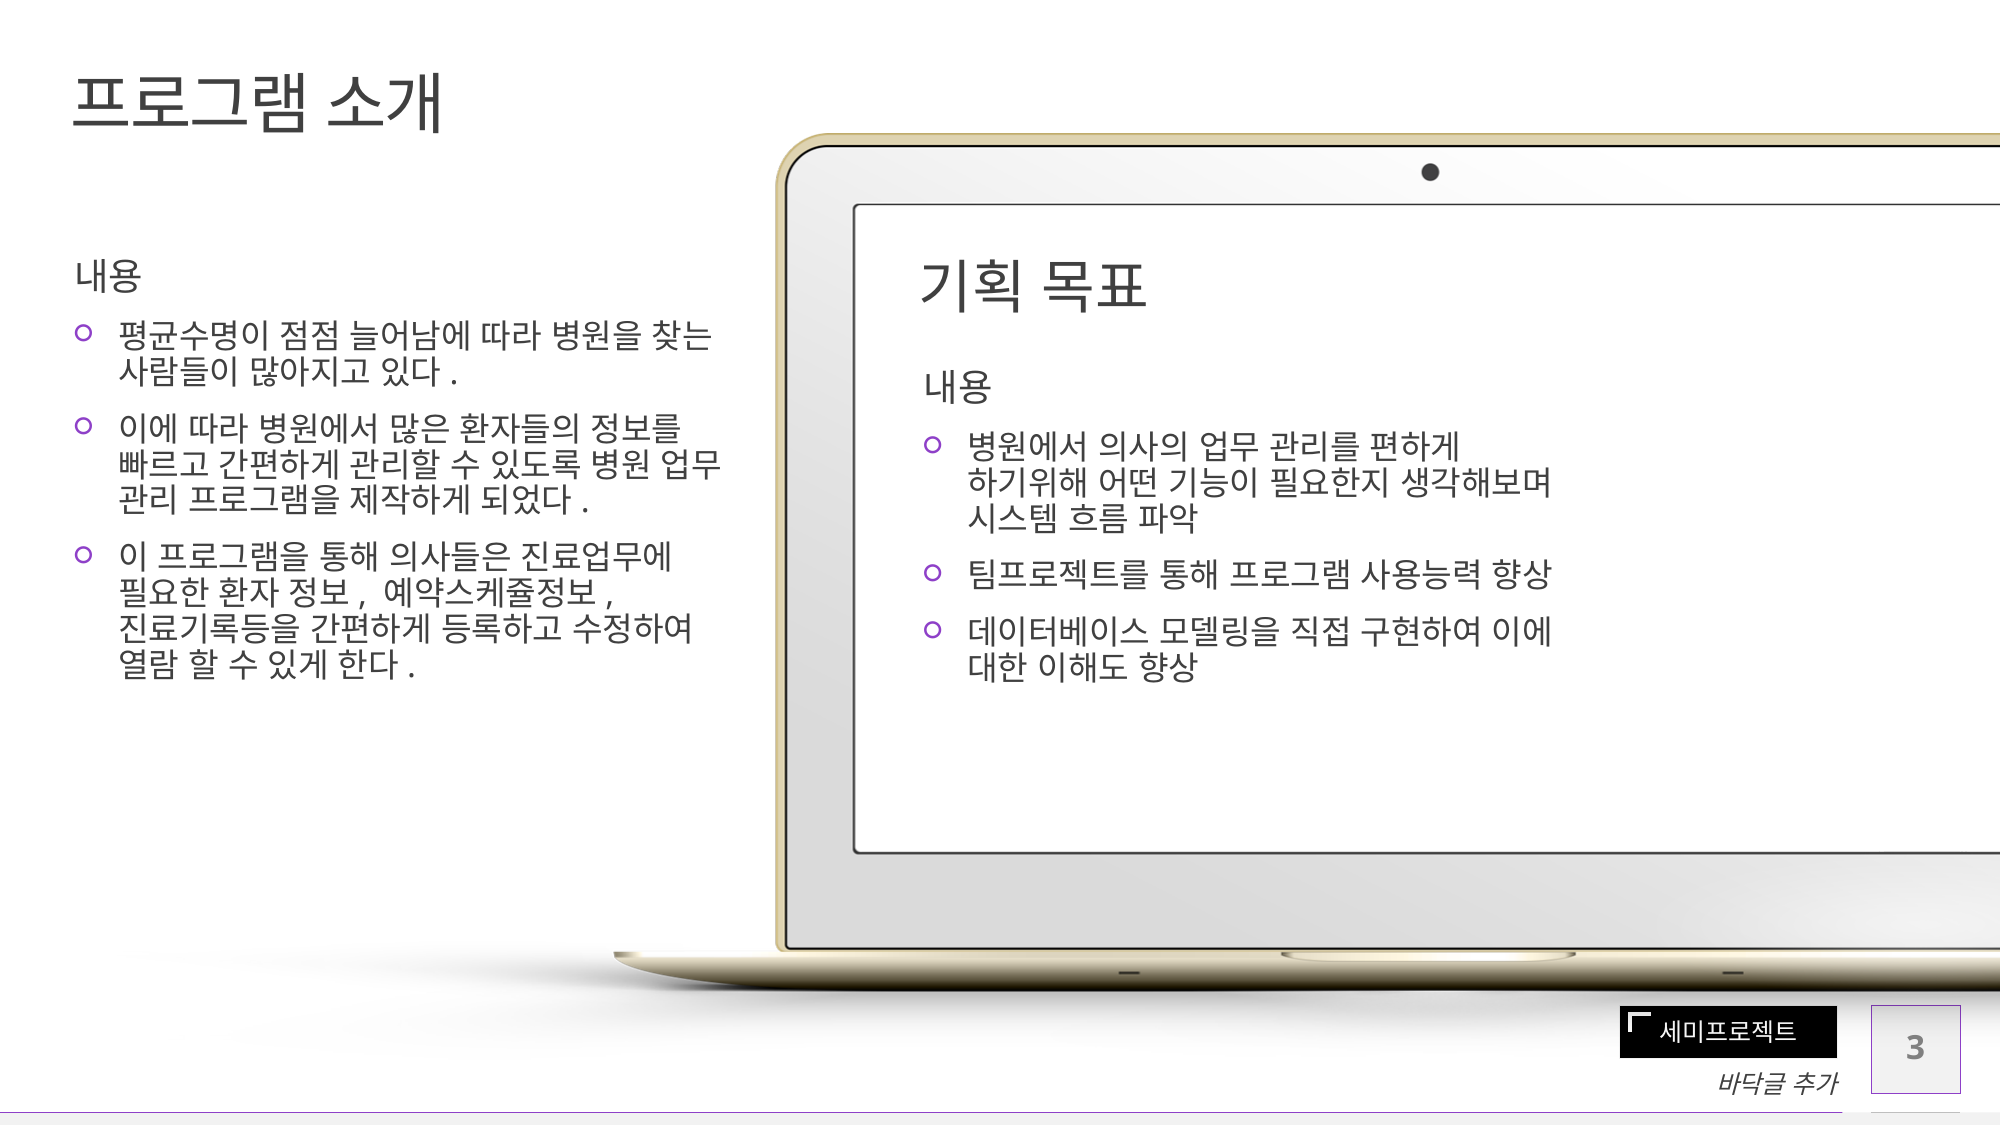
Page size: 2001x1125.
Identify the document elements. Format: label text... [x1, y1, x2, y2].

text_box 내용 평균수명이 점점 늘어남에 따라 병원을 찾는 사람들이 많아지고 있다. 이에 따라 병원에서 많은 환자들의 정보를 빠르고 간편하게 관리할 수 있도록 병원 업무 관리 프로그램을 제작하게 되었다. 이 프로그램을 통해 의사들은 진료업무에 필요한 환자 정보, 예약스케쥴정보, 진료기록등을 간편하게 등록하고 수정하여 열람 할 수 있게 한다. [74, 258, 728, 458]
picture [108, 133, 2000, 1060]
slide_number 3 [1871, 1019, 1960, 1080]
title 프로그램 소개 [70, 70, 723, 142]
list 내용 병원에서 의사의 업무 관리를 편하게 하기위해 어떤 기능이 필요한지 생각해보며 시스템 흐름 파악 팀프로젝트를 통해 프로그램 사용능력 향상 데이터베이스 모델링을 직접 구현하여 이에 대한 이해도 향상 [923, 369, 1577, 694]
list 기획 목표 [918, 258, 1572, 358]
footer 바닥글 추가 [1163, 1064, 1838, 1099]
